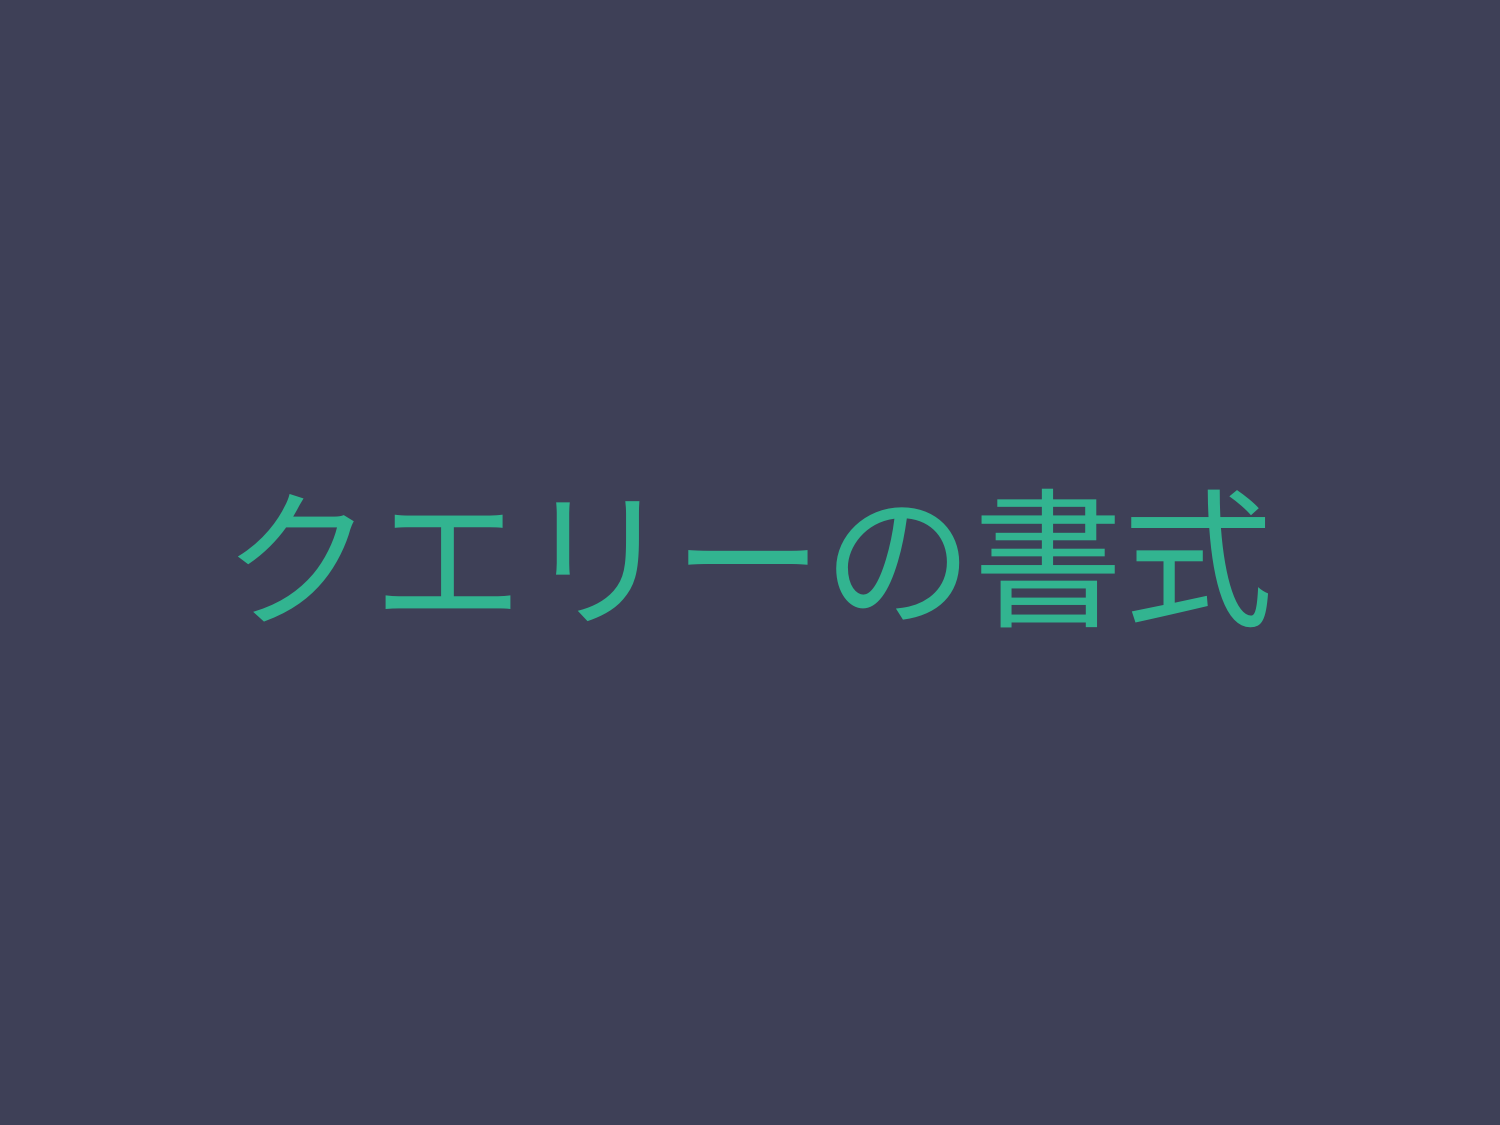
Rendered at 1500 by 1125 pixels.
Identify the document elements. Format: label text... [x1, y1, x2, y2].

title クエリーの書式 [73, 432, 1424, 680]
